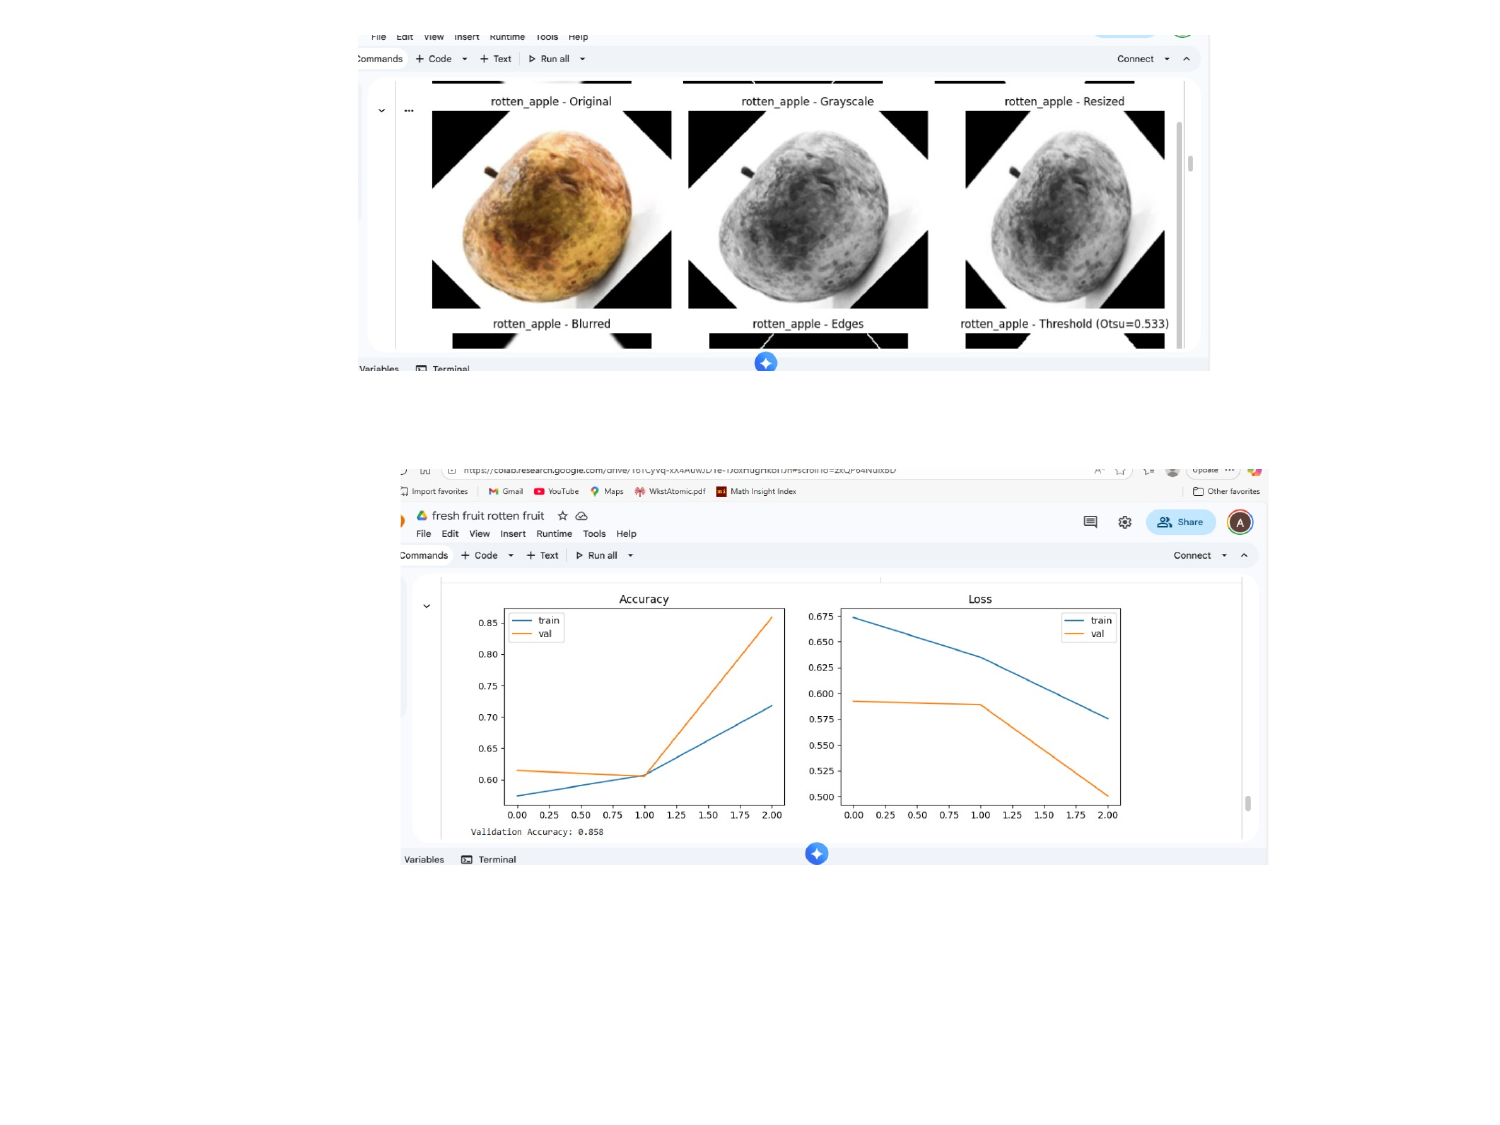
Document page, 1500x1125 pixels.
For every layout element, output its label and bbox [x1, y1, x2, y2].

picture [400, 468, 1269, 865]
picture [357, 35, 1211, 371]
